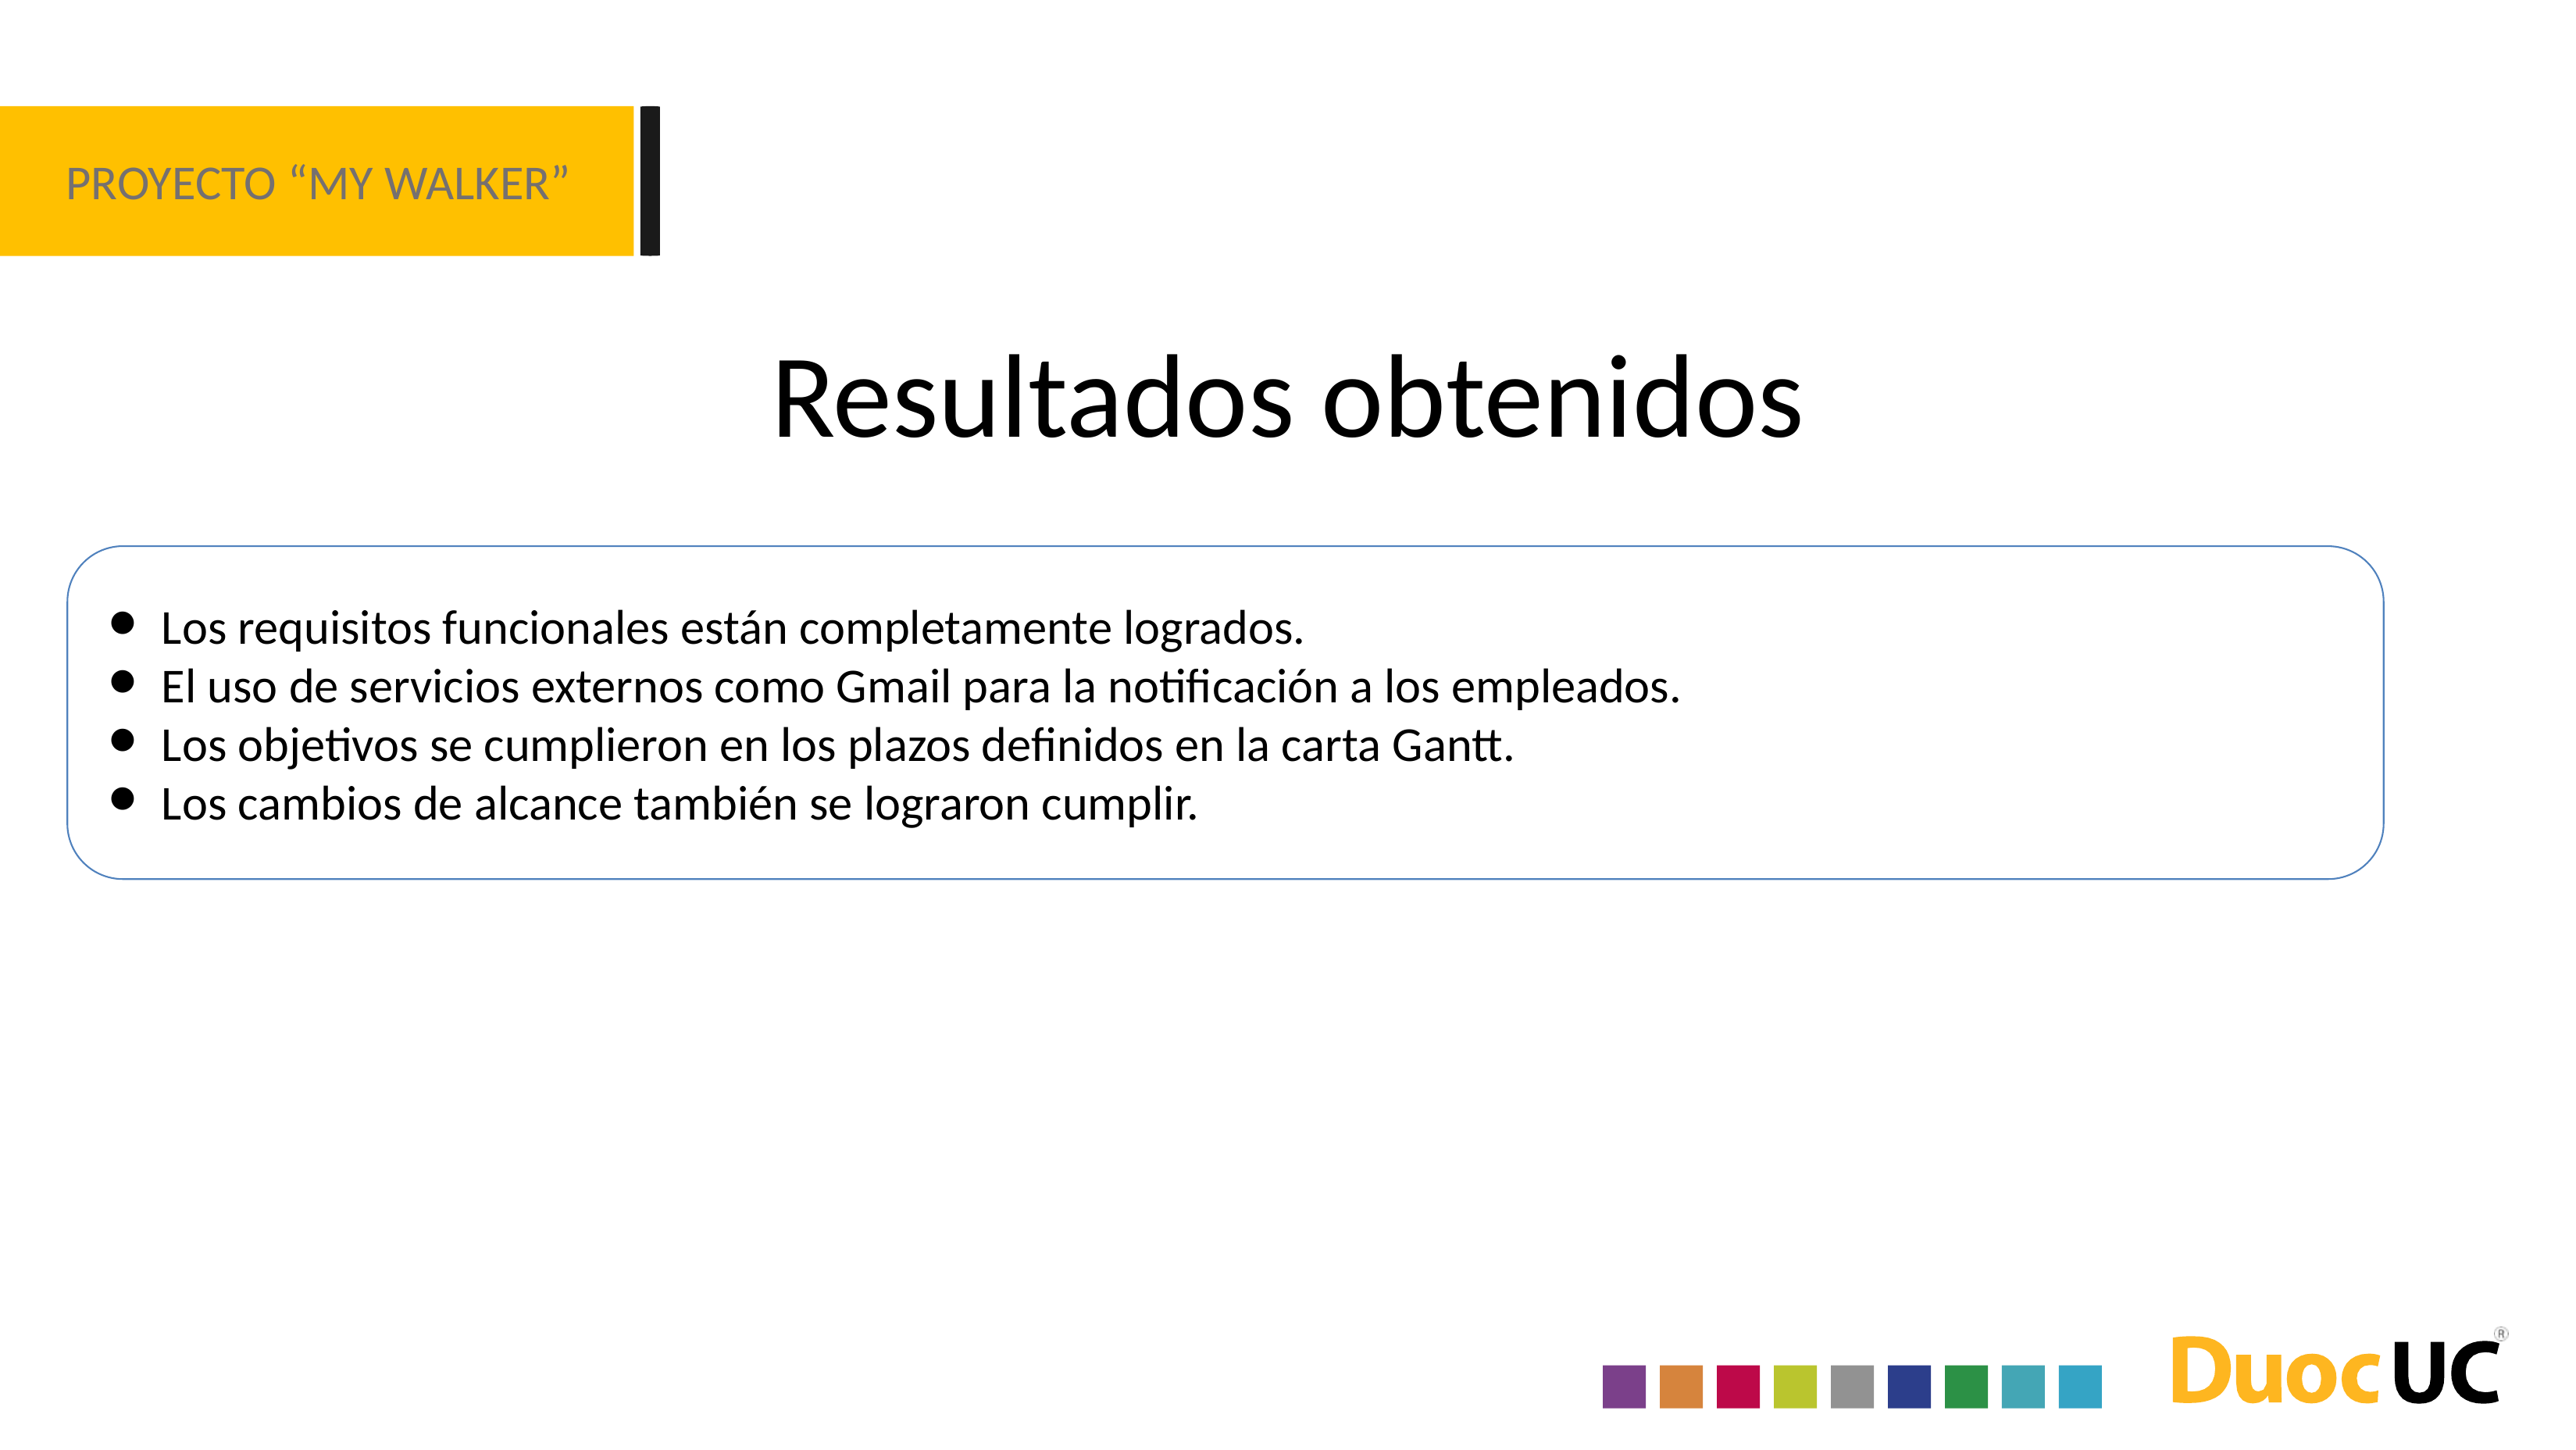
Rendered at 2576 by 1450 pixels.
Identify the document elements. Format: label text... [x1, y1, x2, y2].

text_box Resultados obtenidos [0, 308, 2576, 470]
text_box PROYECTO “MY WALKER” [47, 141, 594, 220]
text_box Los requisitos funcionales están completamente logrados. El uso de servicios externos como Gmail para la notificación a los empleados. Los objetivos se cumplieron en los plazos definidos en la carta Gantt. Los cambios de alcance también se lograron cumplir. [67, 546, 2384, 880]
picture [2494, 1327, 2509, 1341]
